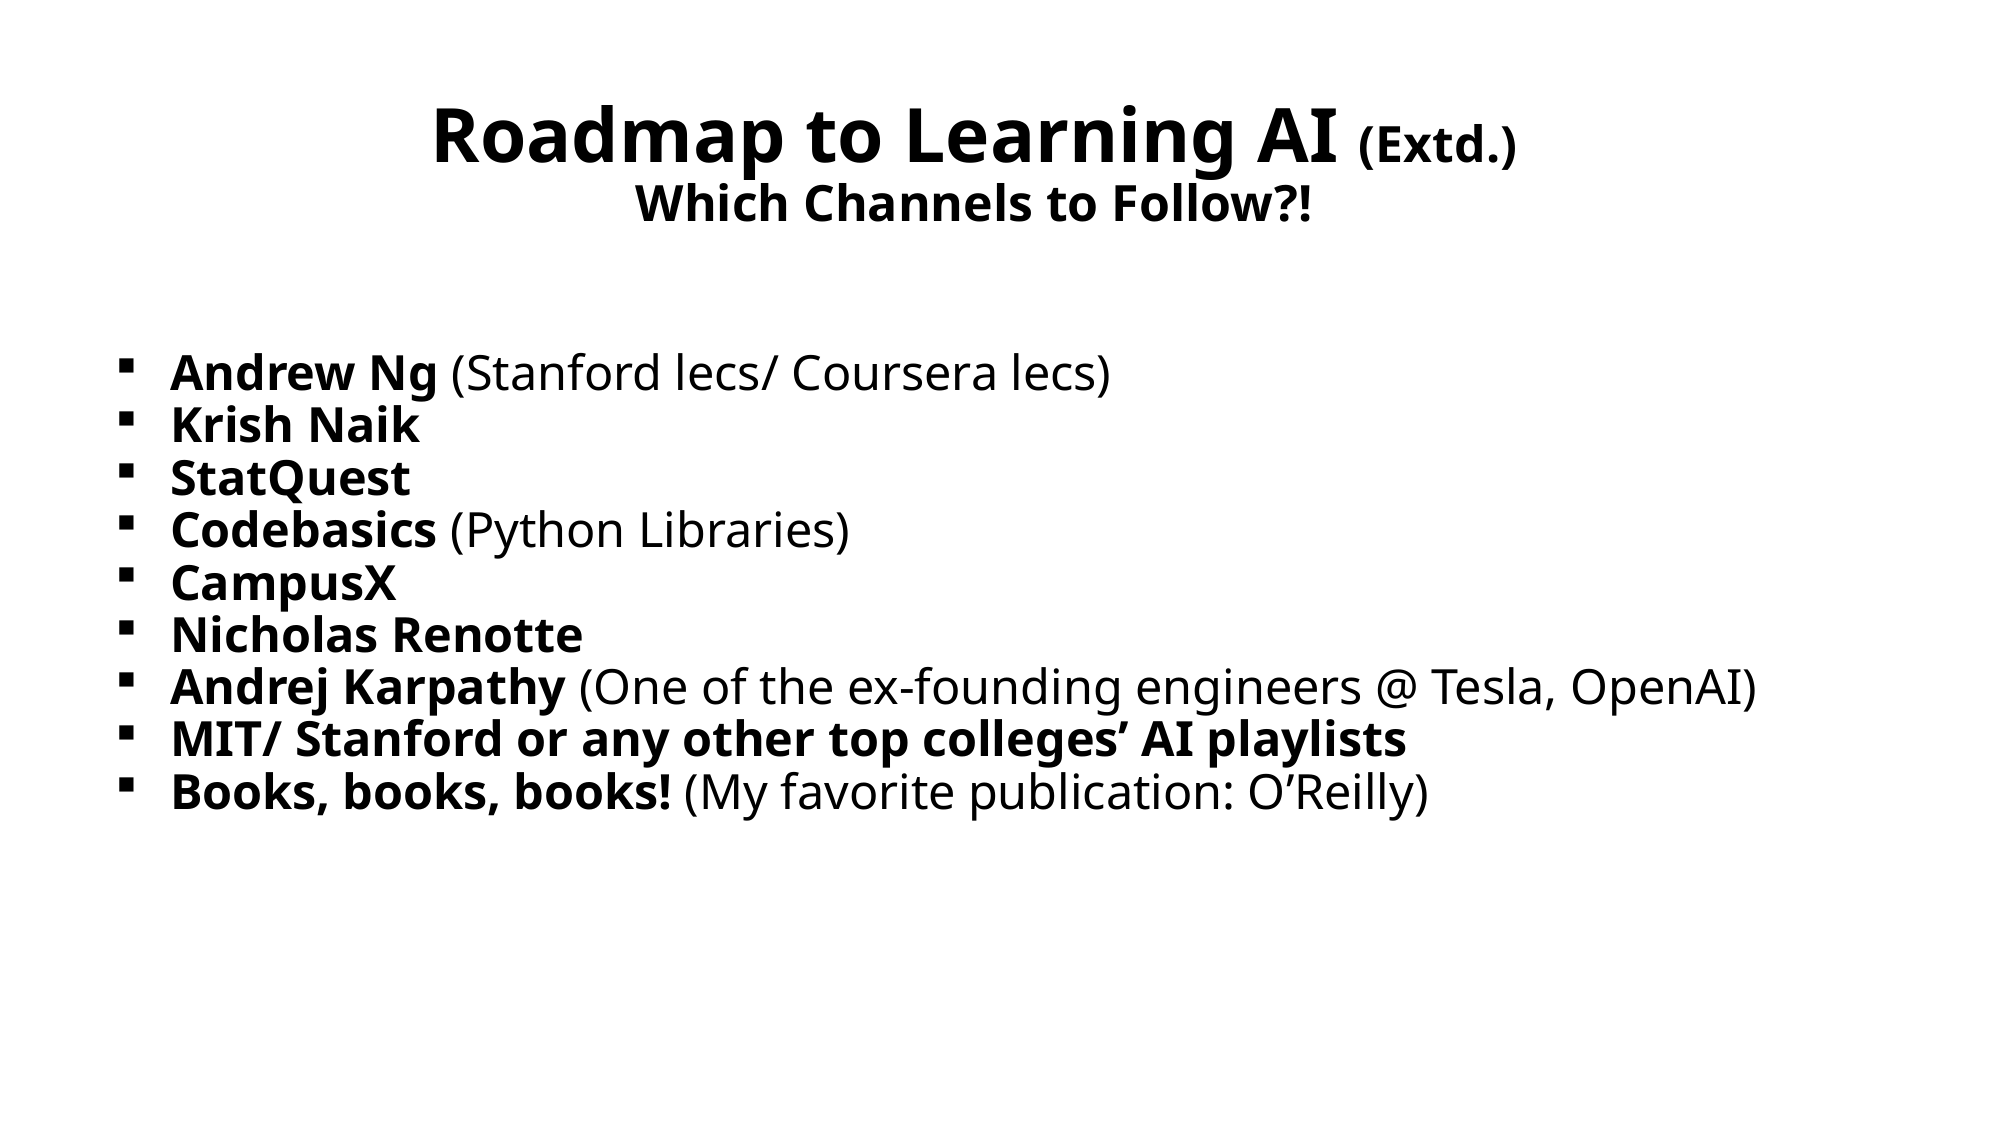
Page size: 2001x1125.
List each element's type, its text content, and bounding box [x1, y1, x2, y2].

title Roadmap to Learning AI (Extd.) Which Channels to Follow?! [100, 90, 1849, 276]
text_box Andrew Ng (Stanford lecs/ Coursera lecs) Krish Naik StatQuest Codebasics (Python Libraries) CampusX Nicholas Renotte Andrej Karpathy (One of the ex-founding engineers @ Tesla, OpenAI) MIT/ Stanford or any other top colleges’ AI playlists Books, books, books! (My favorite publication: O’Reilly) [100, 341, 1849, 830]
